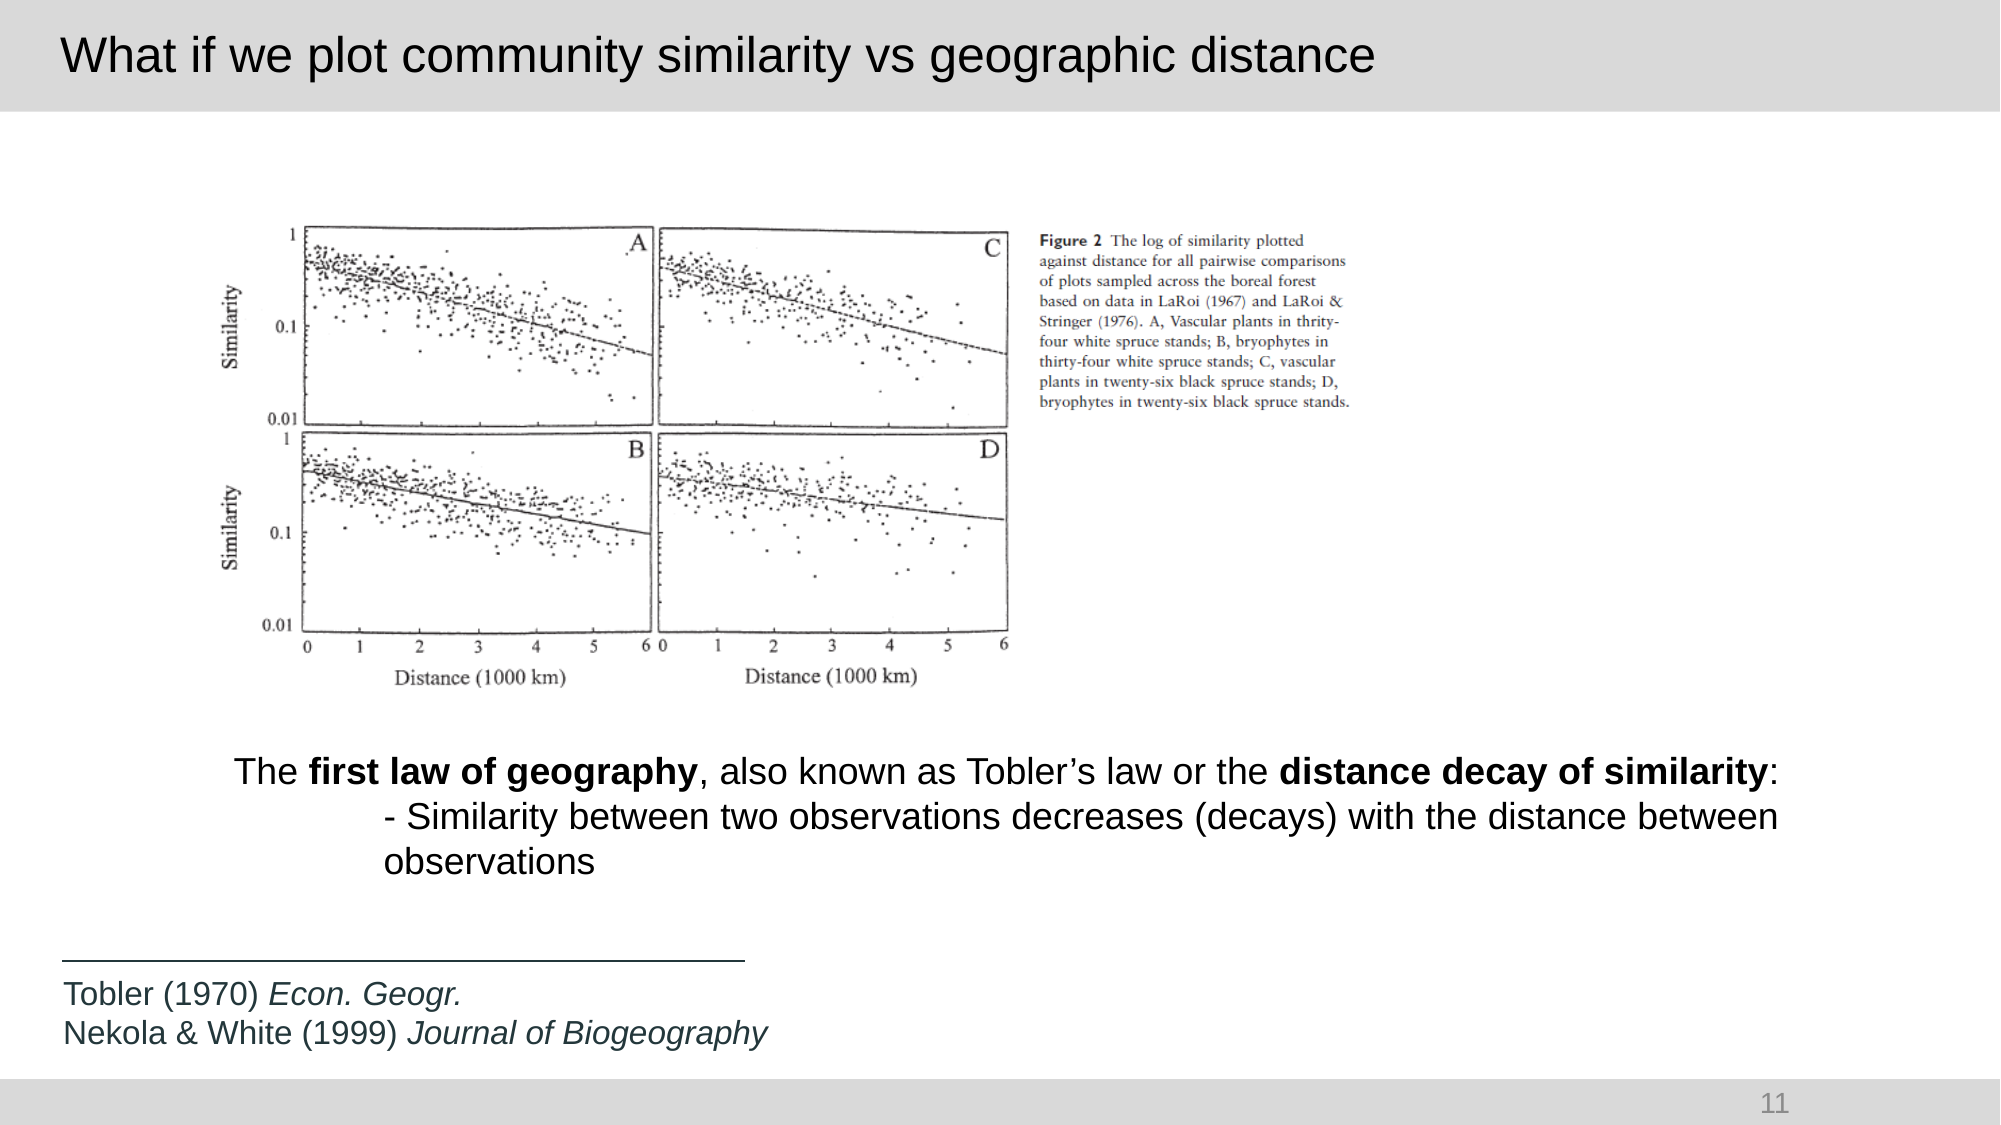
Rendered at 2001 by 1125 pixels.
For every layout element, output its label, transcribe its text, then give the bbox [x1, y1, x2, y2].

slide_number 11 [1550, 1079, 2000, 1125]
title What if we plot community similarity vs geographic distance [0, 0, 2000, 112]
footer [0, 1079, 1550, 1125]
text_box Tobler (1970) Econ. Geogr. Nekola & White (1999) Journal of Biogeography [48, 964, 1096, 1059]
picture [1032, 230, 1387, 425]
picture [214, 210, 1021, 706]
text_box The first law of geography, also known as Tobler’s law or the distance decay of similarity: - Similarity between two observations decreases (decays) with the distance between observations [218, 739, 1888, 935]
